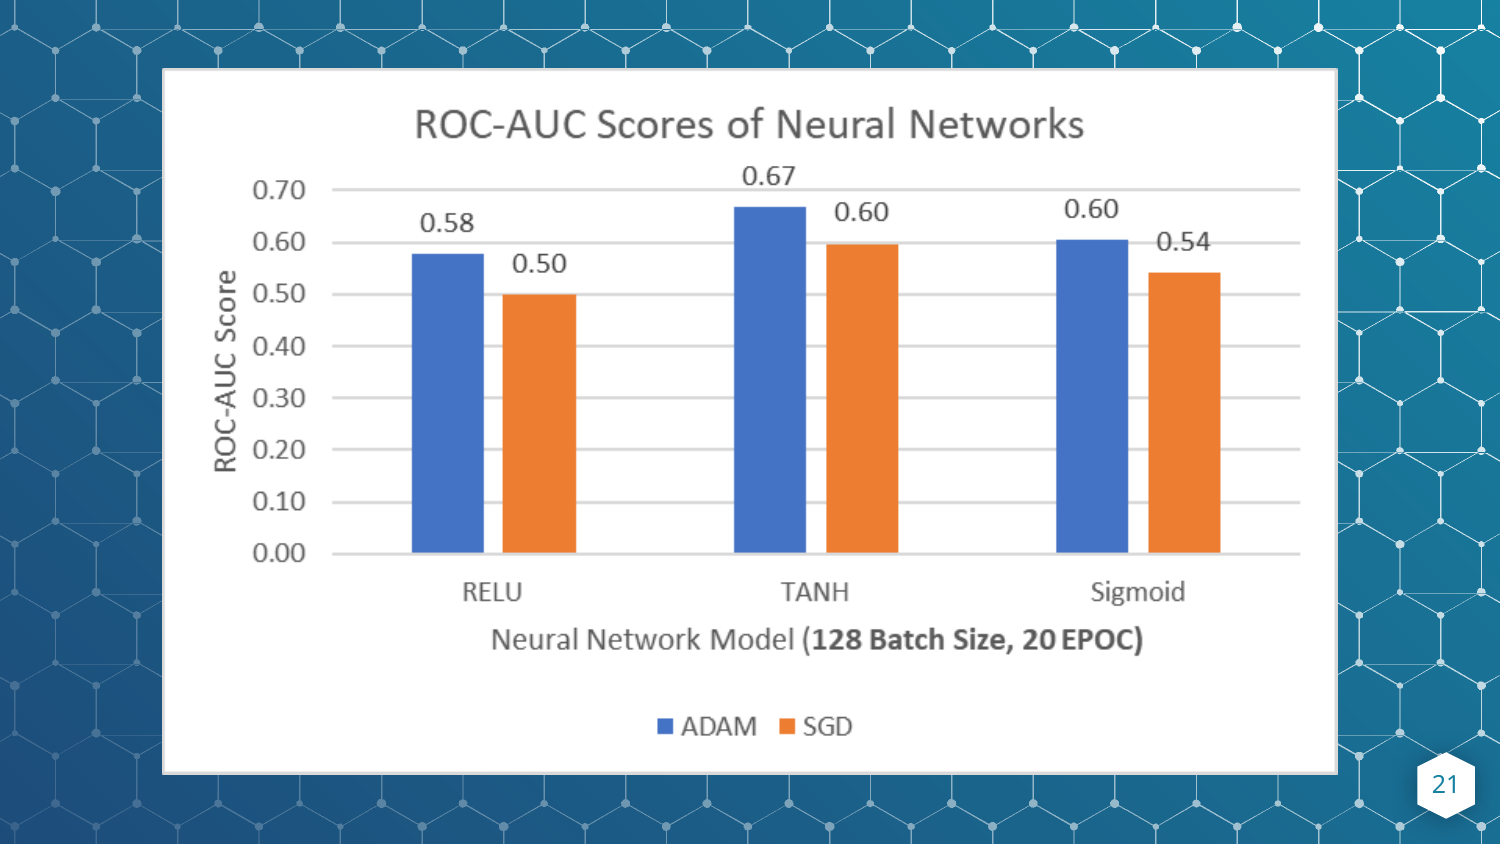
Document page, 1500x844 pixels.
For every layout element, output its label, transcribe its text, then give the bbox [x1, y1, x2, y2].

picture [162, 68, 1338, 776]
slide_number ‹#› [1417, 752, 1475, 819]
